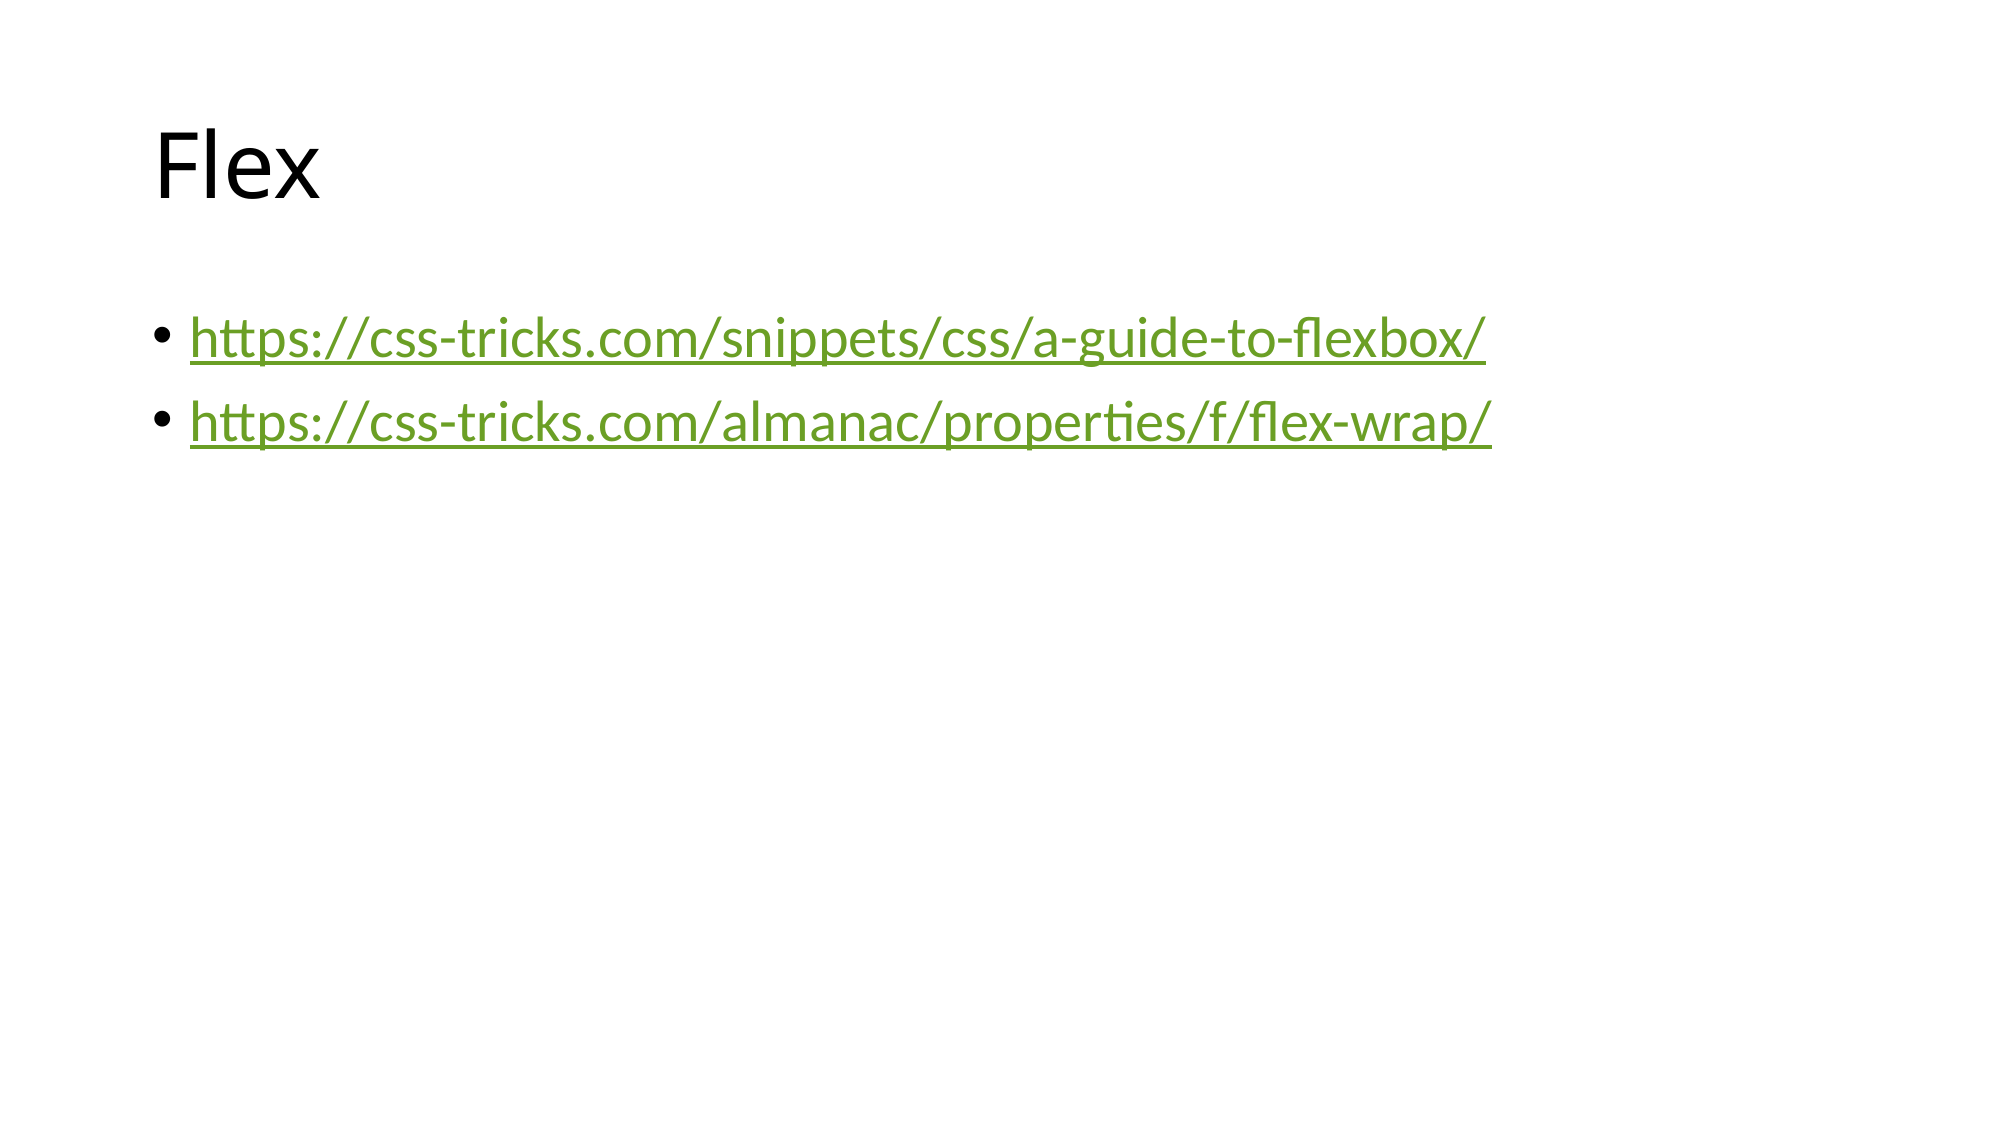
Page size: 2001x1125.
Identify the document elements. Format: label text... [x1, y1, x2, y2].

list https://css-tricks.com/snippets/css/a-guide-to-flexbox/ https://css-tricks.com/almanac/properties/f/flex-wrap/ [137, 299, 1863, 1014]
title Flex [137, 59, 1863, 278]
